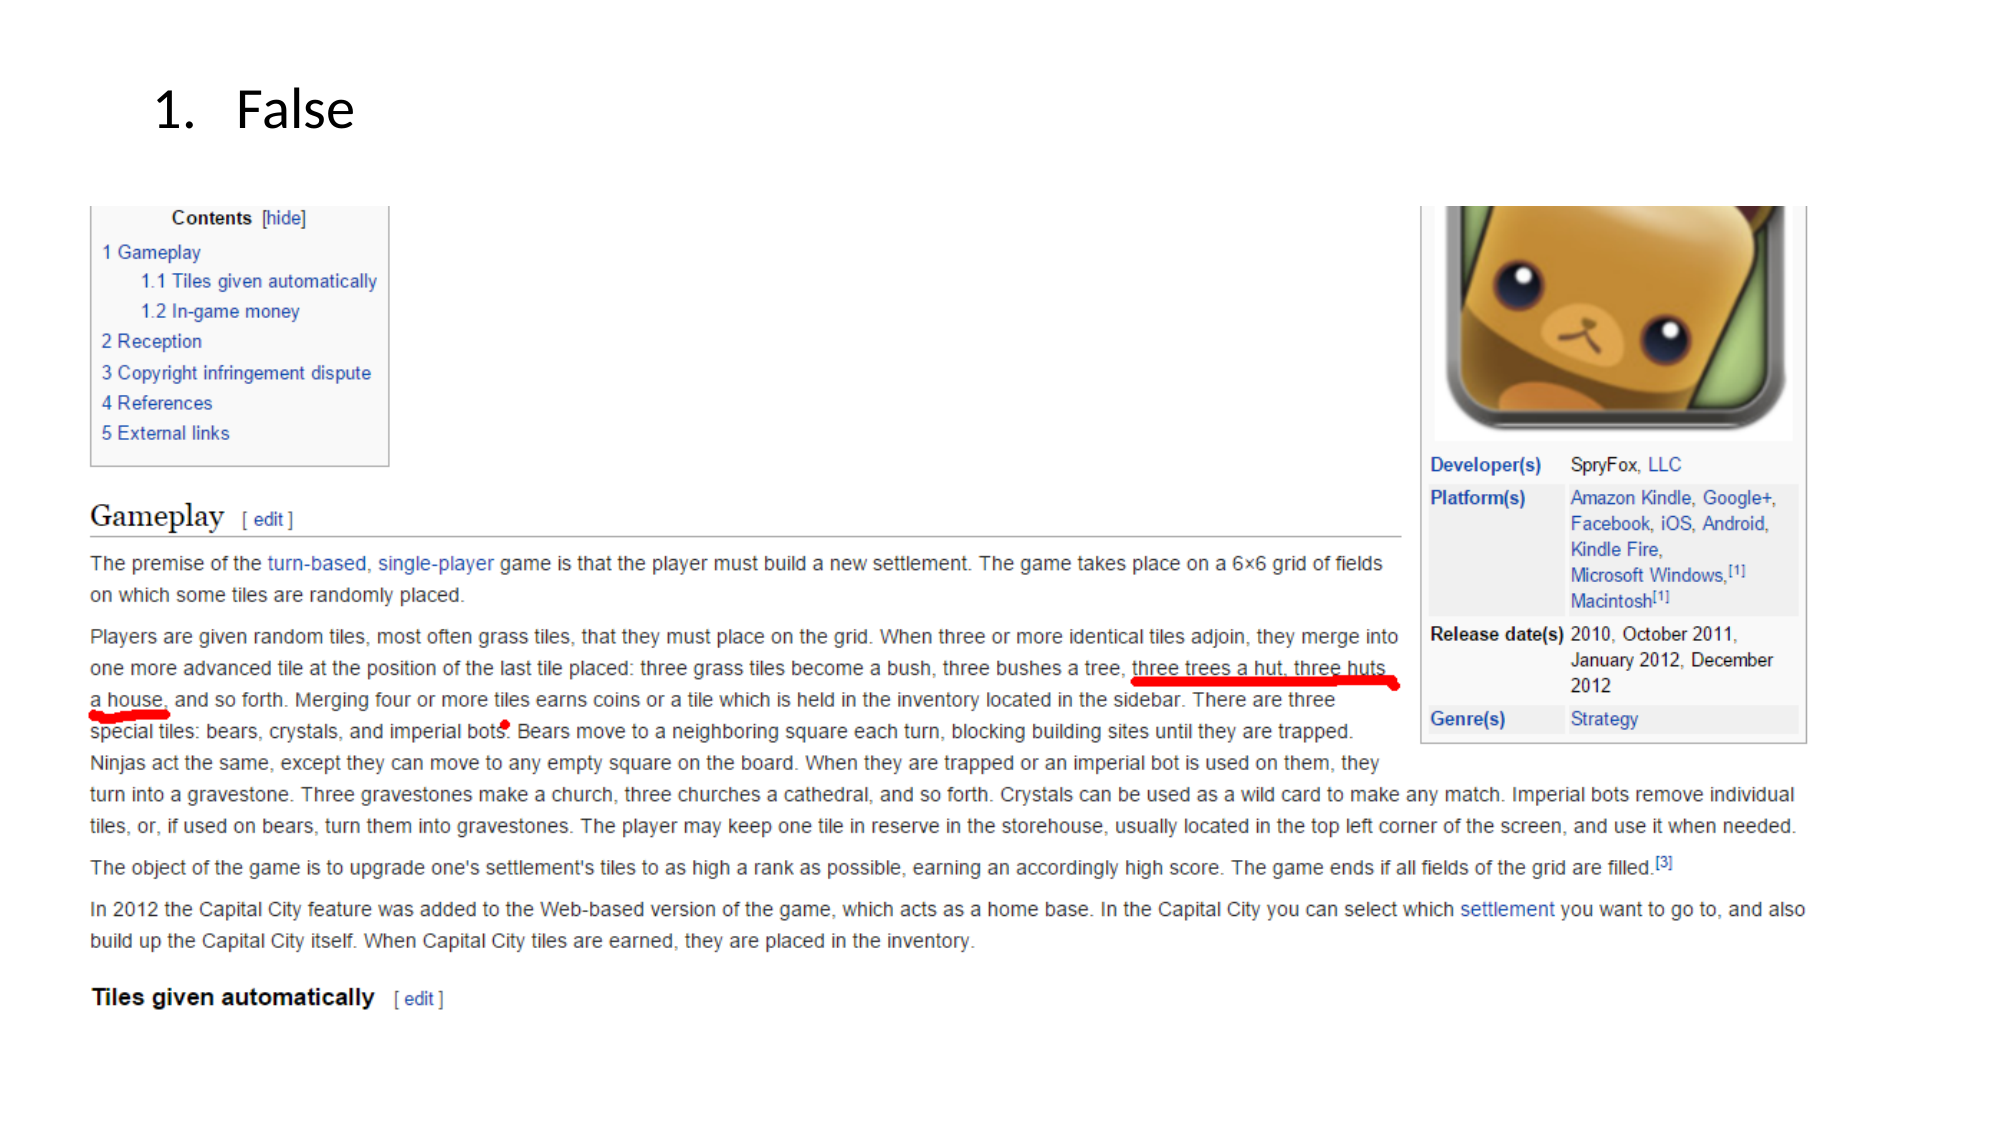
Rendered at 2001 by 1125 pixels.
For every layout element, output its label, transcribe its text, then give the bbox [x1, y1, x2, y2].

picture [63, 206, 1816, 1014]
list False [137, 70, 1863, 1014]
